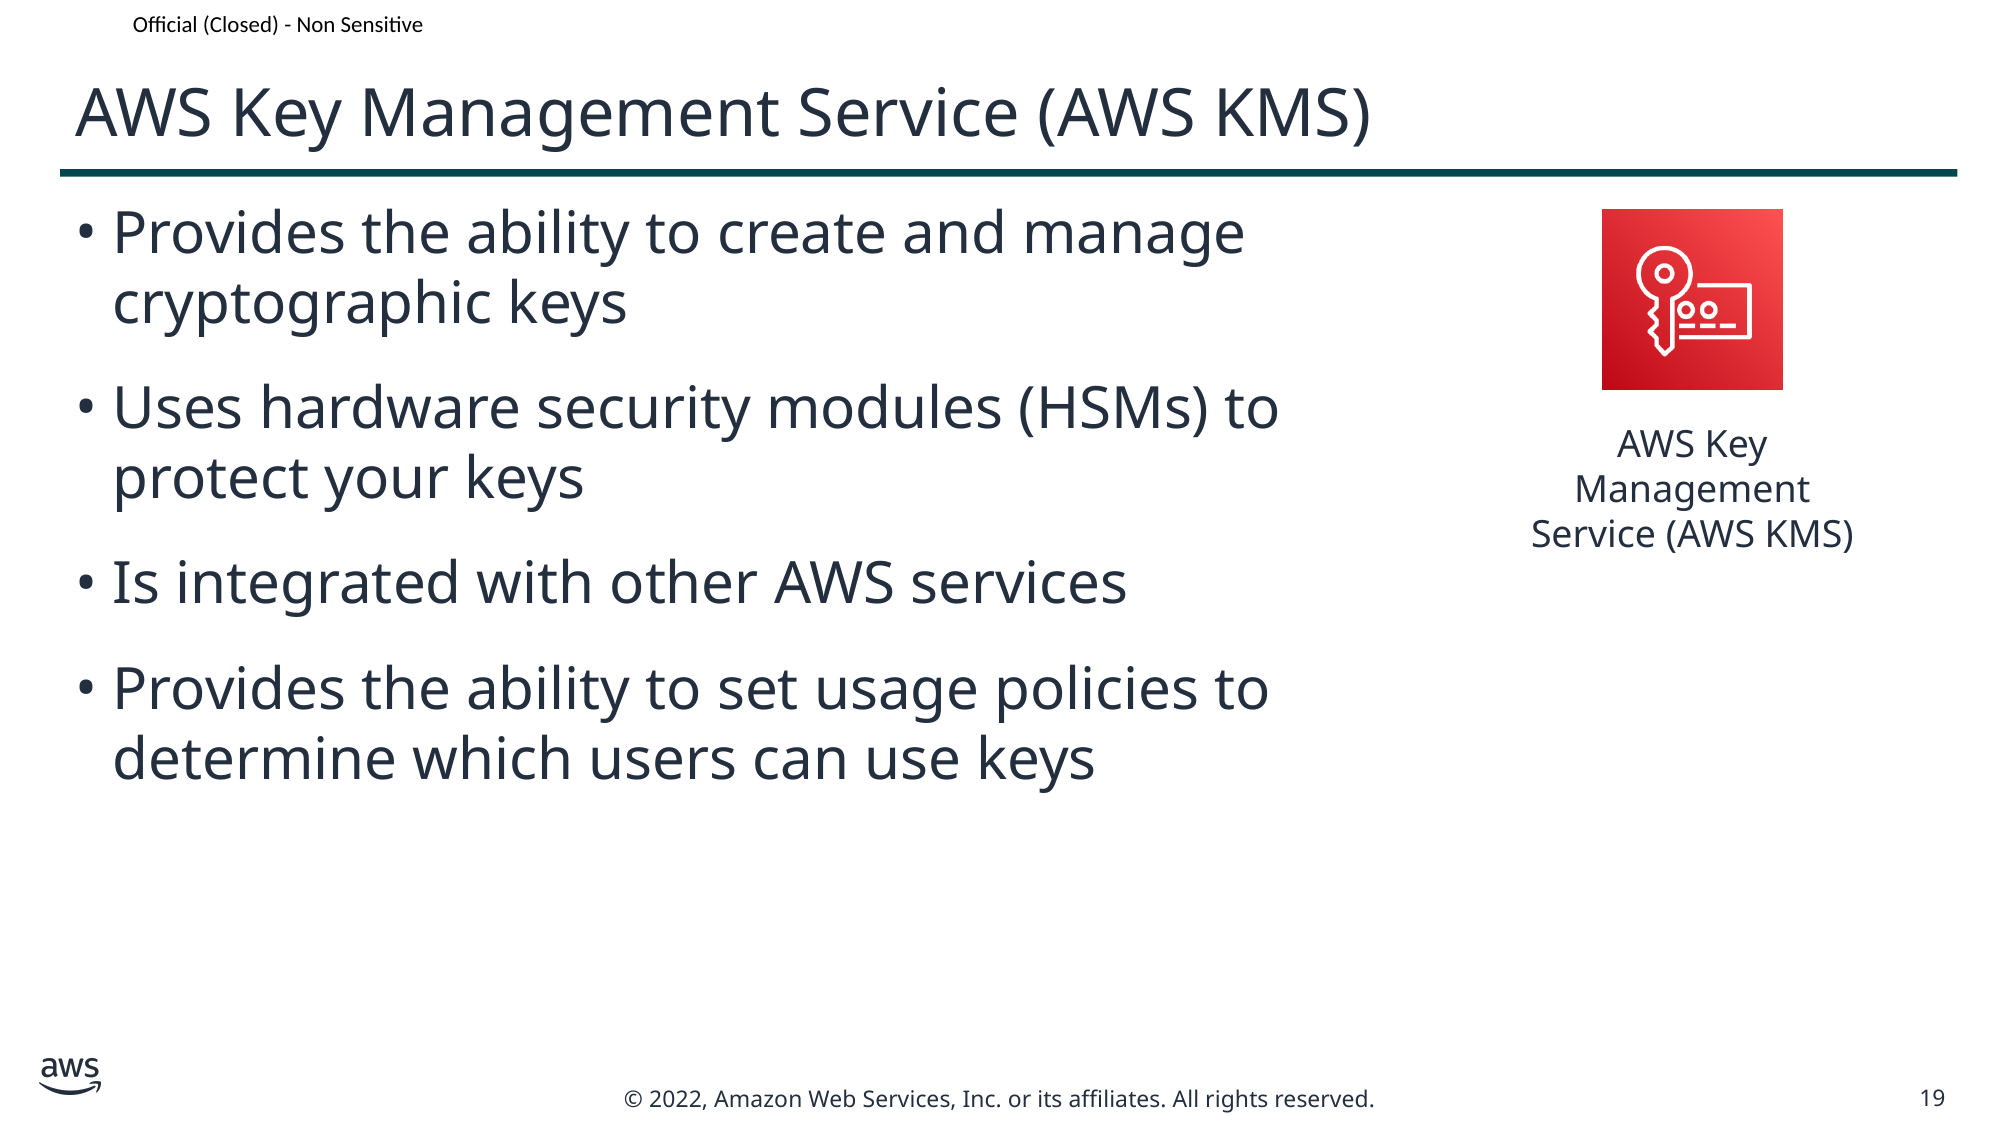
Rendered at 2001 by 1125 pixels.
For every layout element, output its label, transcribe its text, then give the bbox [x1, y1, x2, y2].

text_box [1503, 209, 1882, 563]
slide_number 19 [1881, 1077, 1961, 1121]
list Provides the ability to create and manage cryptographic keys Uses hardware security modules (HSMs) to protect your keys Is integrated with other AWS services Provides the ability to set usage policies to determine which users can use keys [60, 187, 1445, 1056]
title AWS Key Management Service (AWS KMS) [60, 49, 1958, 170]
picture [39, 1058, 101, 1095]
